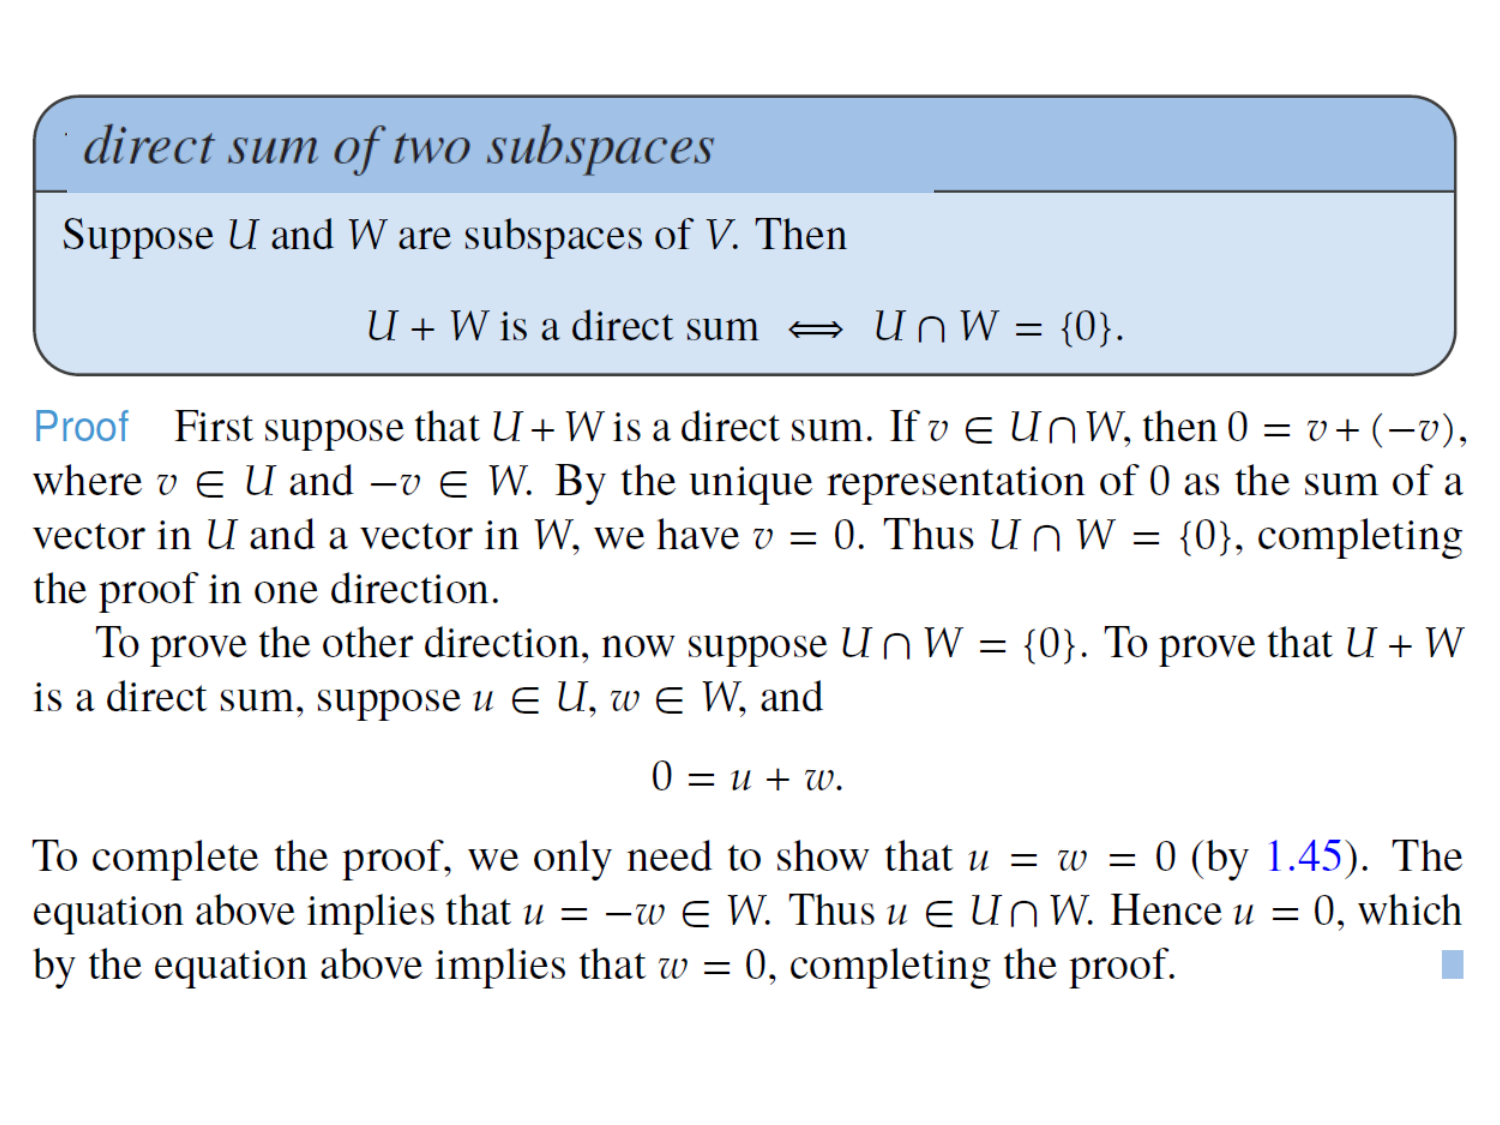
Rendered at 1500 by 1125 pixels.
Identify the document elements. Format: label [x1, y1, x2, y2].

picture [28, 86, 1472, 1009]
